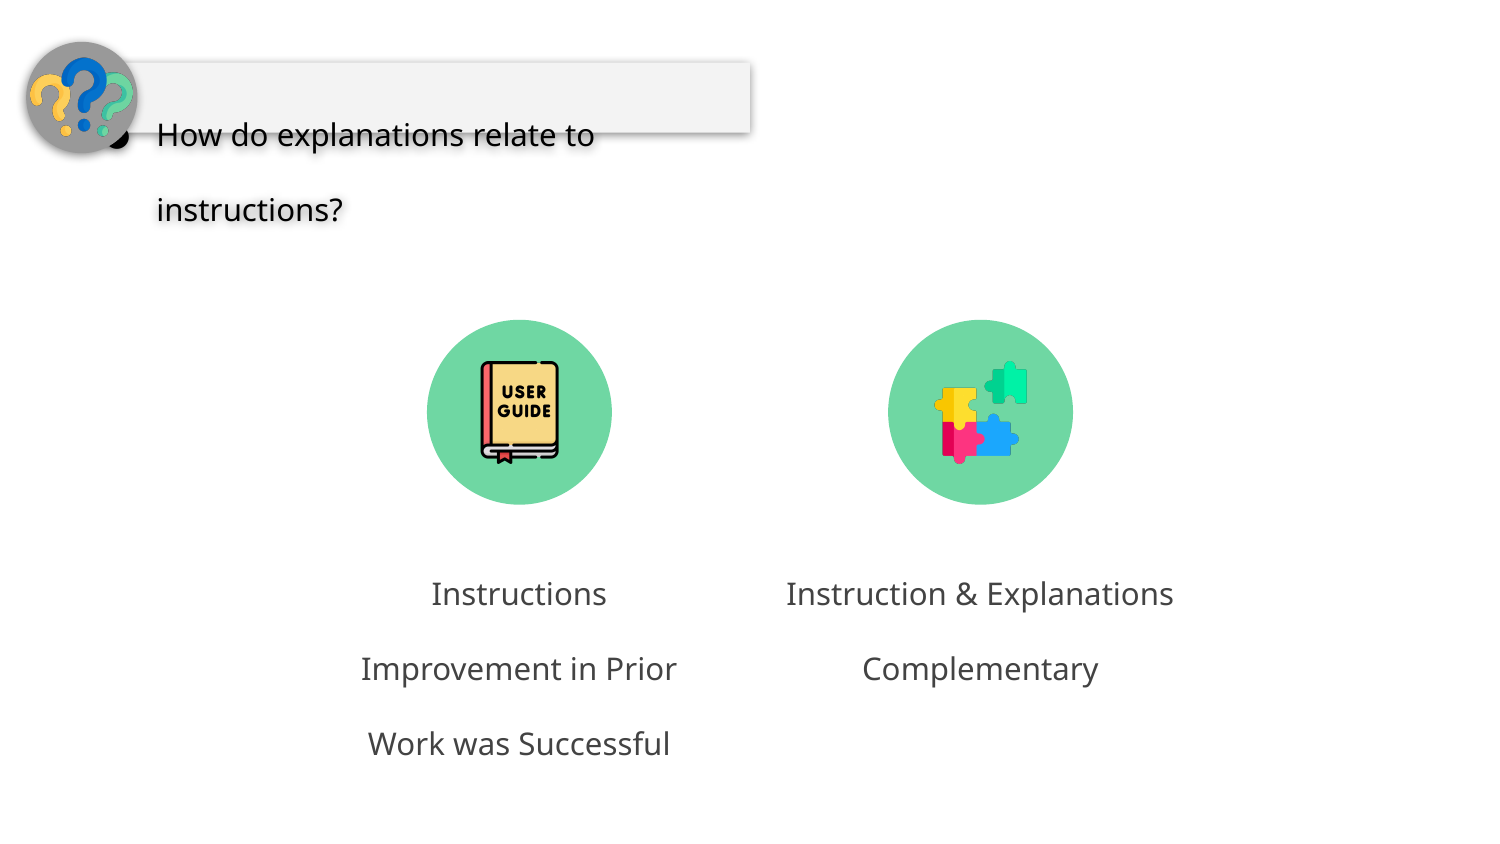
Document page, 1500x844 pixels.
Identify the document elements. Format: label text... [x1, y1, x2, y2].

text_box Instruction & Explanations Complementary [718, 521, 1243, 802]
text_box [426, 319, 612, 505]
text_box [888, 319, 1074, 505]
picture [467, 360, 571, 464]
text_box Instructions Improvement in Prior Work was Successful [313, 521, 718, 777]
picture [929, 360, 1032, 464]
picture [30, 45, 134, 149]
list How do explanations relate to instructions? [138, 62, 750, 133]
